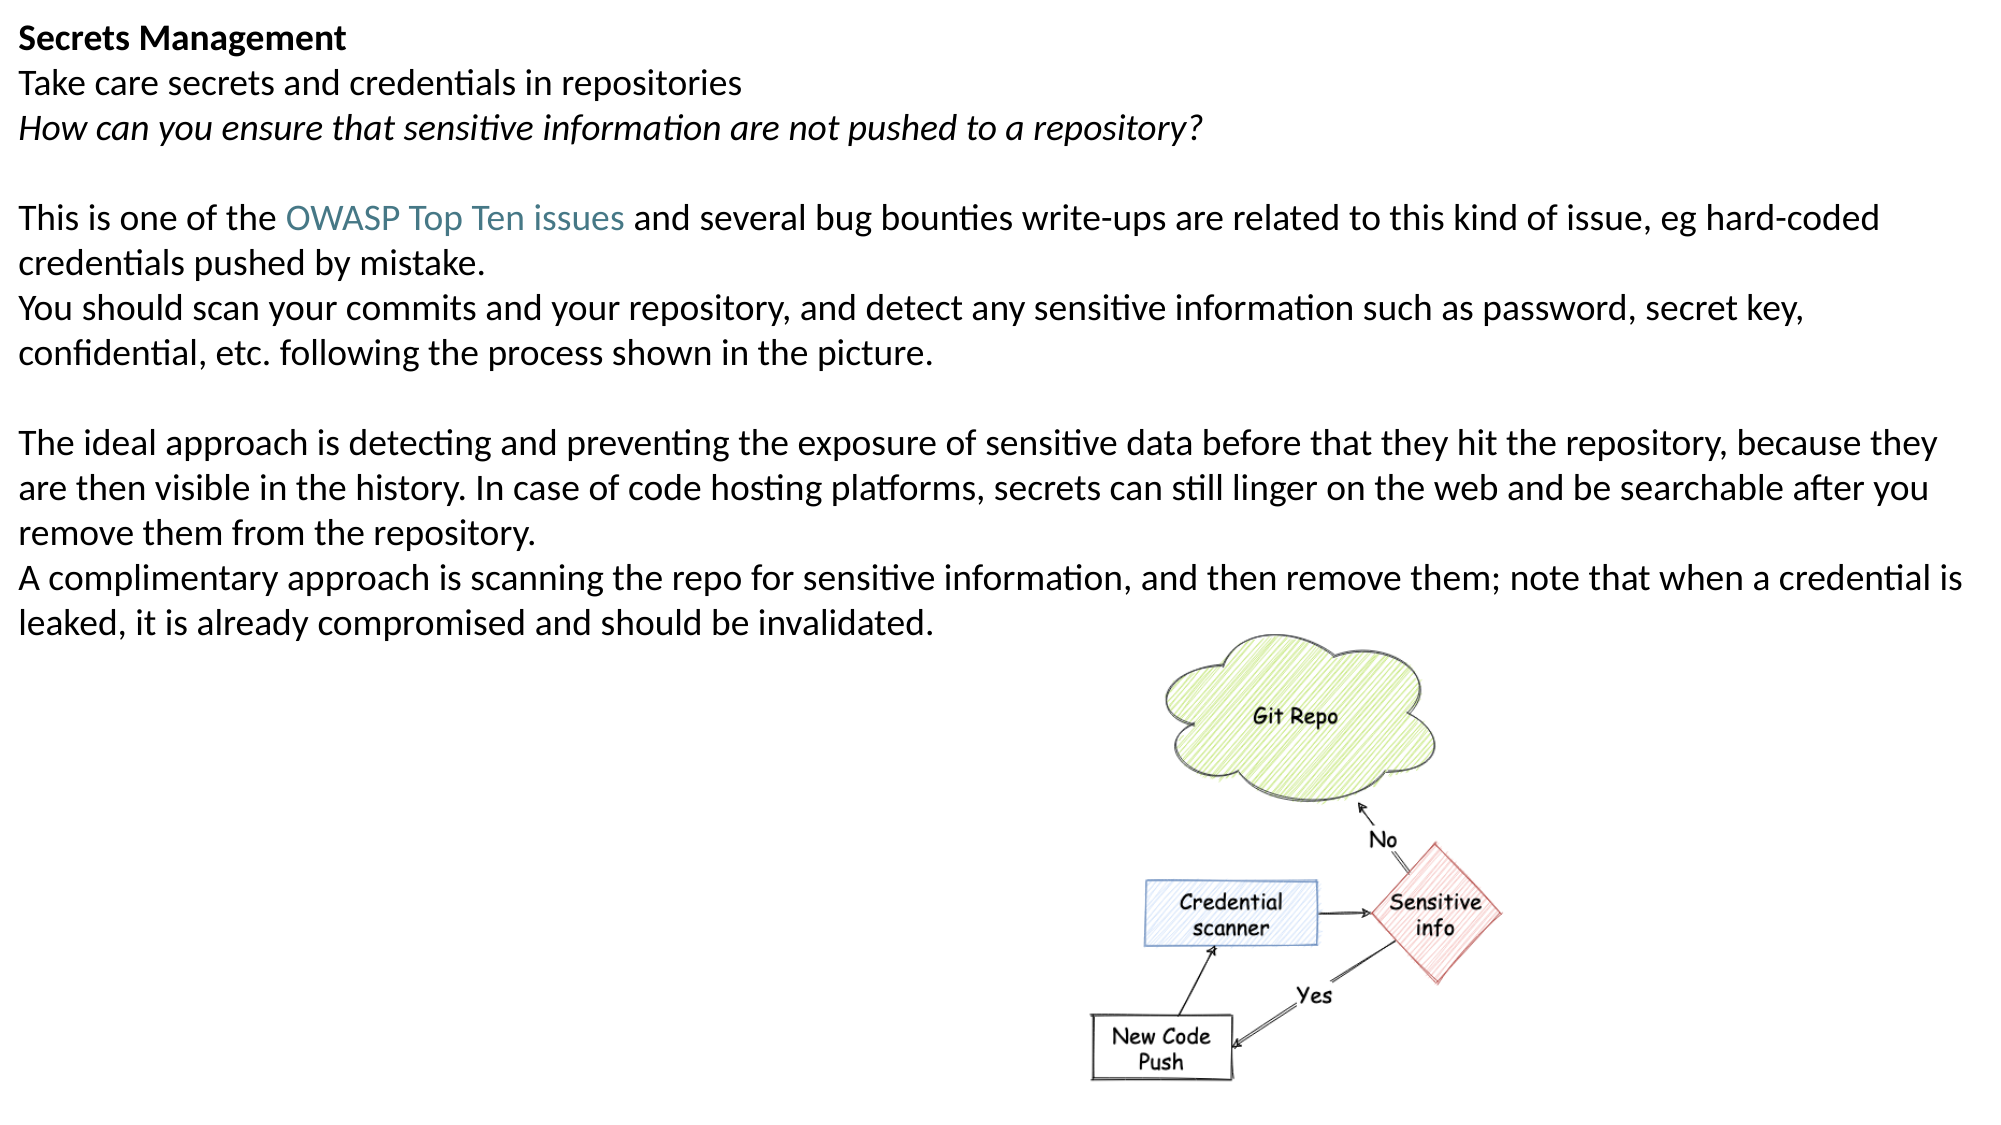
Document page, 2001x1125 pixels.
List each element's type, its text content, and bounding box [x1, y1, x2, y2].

text_box Secrets Management Take care secrets and credentials in repositories How can you ensure that sensitive information are not pushed to a repository? This is one of the OWASP Top Ten issues and several bug bounties write-ups are related to this kind of issue, eg hard-coded credentials pushed by mistake. You should scan your commits and your repository, and detect any sensitive information such as password, secret key, confidential, etc. following the process shown in the picture. The ideal approach is detecting and preventing the exposure of sensitive data before that they hit the repository, because they are then visible in the history. In case of code hosting platforms, secrets can still linger on the web and be searchable after you remove them from the repository. A complimentary approach is scanning the repo for sensitive information, and then remove them; note that when a credential is leaked, it is already compromised and should be invalidated. [3, 5, 2000, 696]
picture [1054, 616, 1517, 1121]
